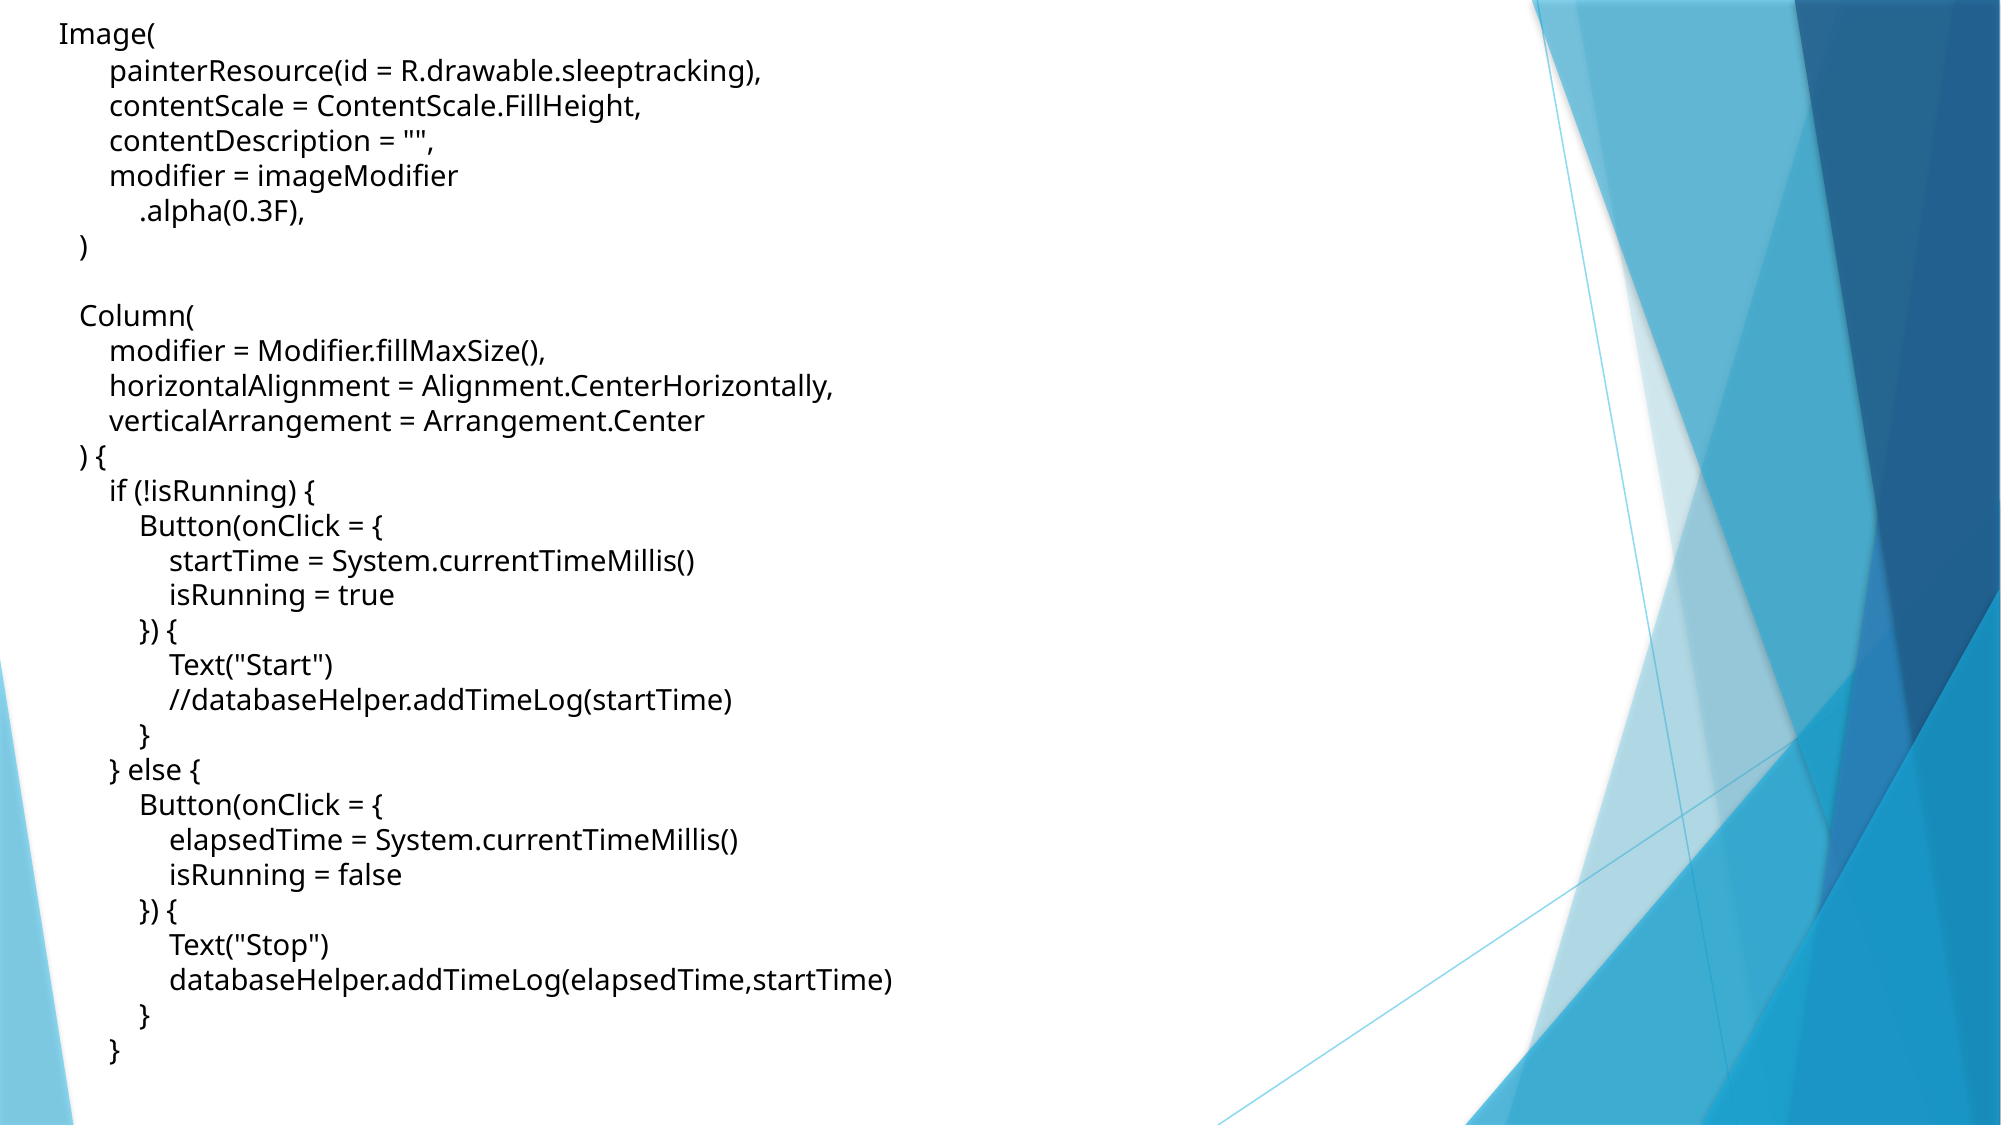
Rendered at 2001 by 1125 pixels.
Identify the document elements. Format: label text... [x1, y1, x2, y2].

text_box Image( painterResource(id = R.drawable.sleeptracking), contentScale = ContentScale.FillHeight, contentDescription = "", modifier = imageModifier .alpha(0.3F), ) Column( modifier = Modifier.fillMaxSize(), horizontalAlignment = Alignment.CenterHorizontally, verticalArrangement = Arrangement.Center ) { if (!isRunning) { Button(onClick = { startTime = System.currentTimeMillis() isRunning = true }) { Text("Start") //databaseHelper.addTimeLog(startTime) } } else { Button(onClick = { elapsedTime = System.currentTimeMillis() isRunning = false }) { Text("Stop") databaseHelper.addTimeLog(elapsedTime,startTime) } } [34, 0, 1890, 1074]
